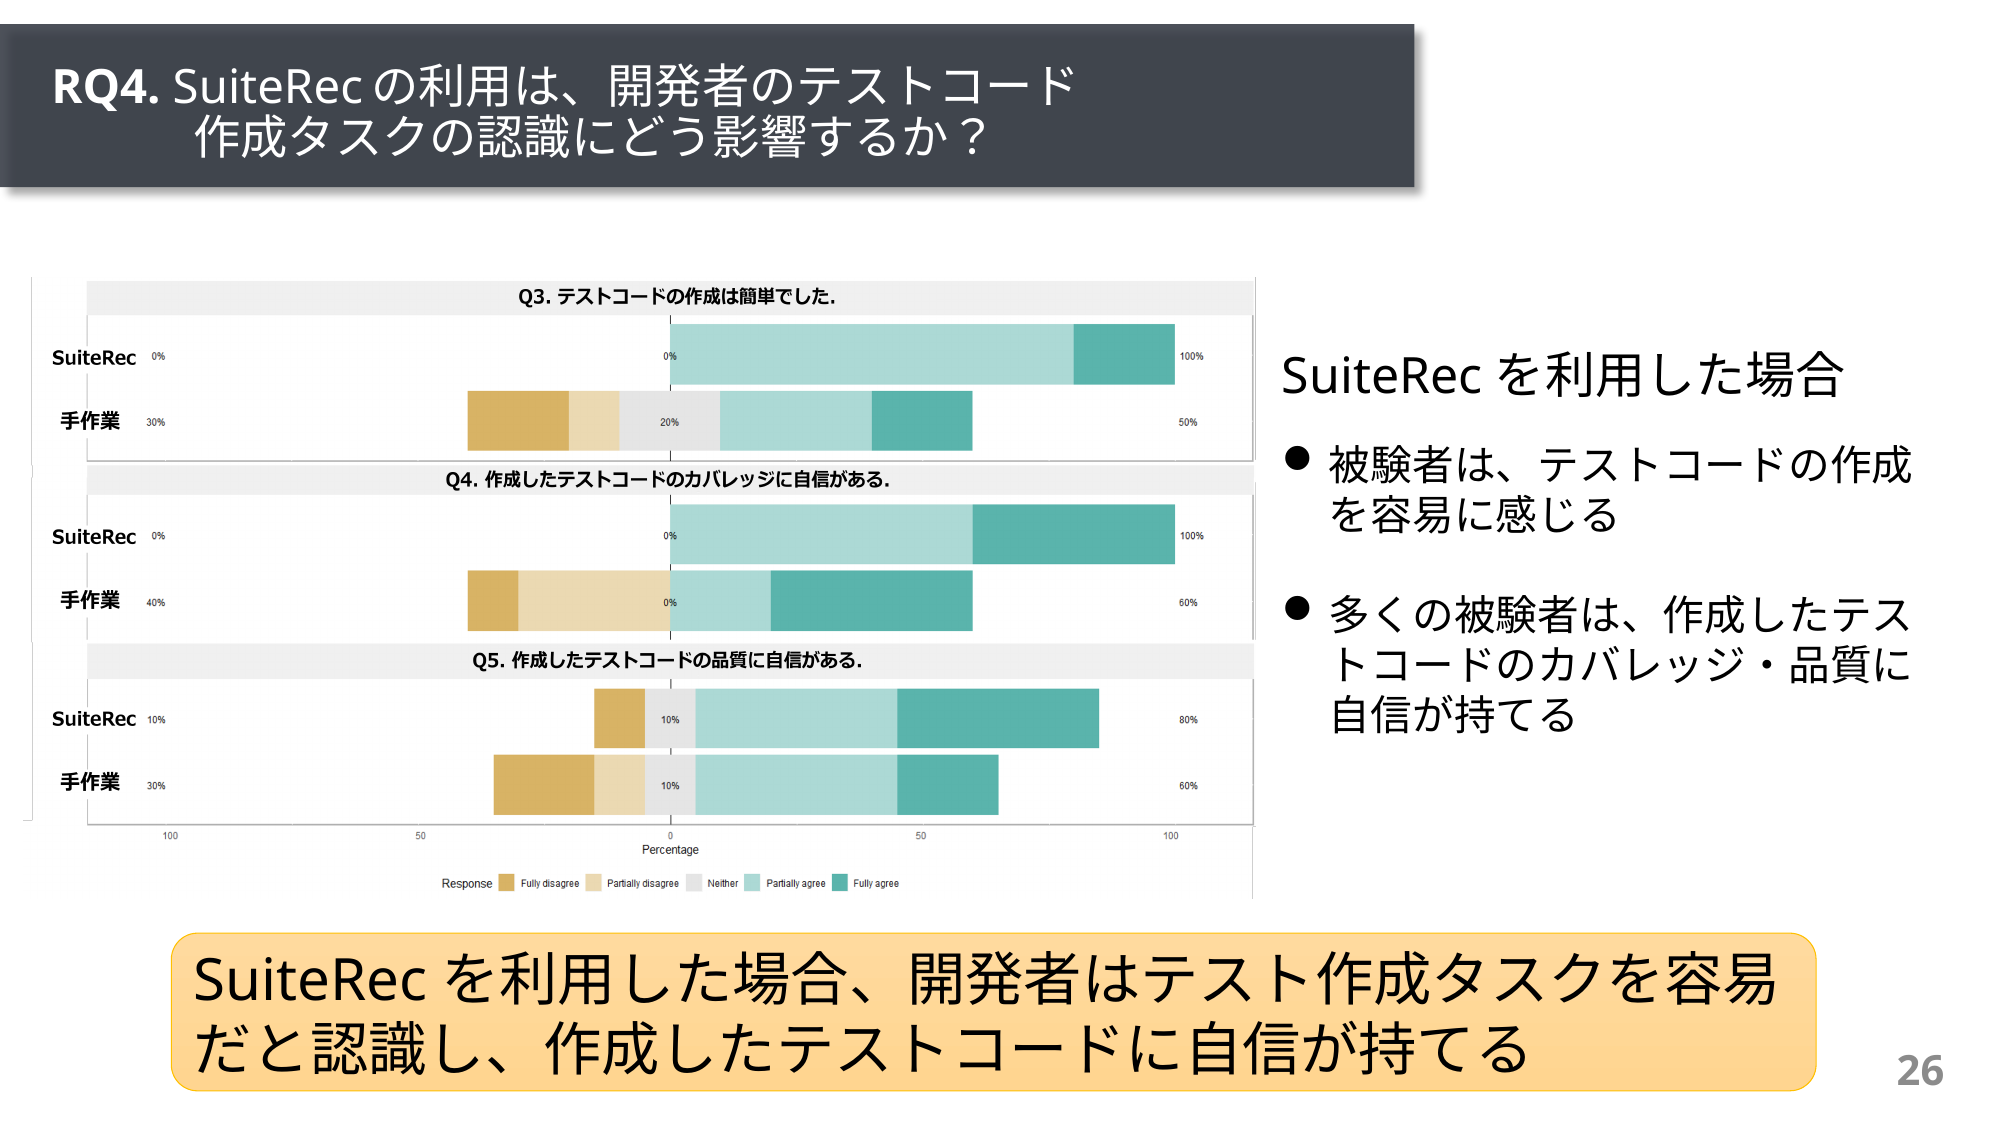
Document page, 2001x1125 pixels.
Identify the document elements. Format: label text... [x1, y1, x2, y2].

text_box SuiteRecを利用した場合、開発者はテスト作成タスクを容易だと認識し、作成したテストコードに自信が持てる [170, 932, 1817, 1092]
title RQ4. SuiteRecの利用は、開発者のテストコード 作成タスクの認識にどう影響するか？ [36, 54, 1425, 174]
picture [23, 277, 1256, 900]
text_box SuiteRecを利用した場合 被験者は、テストコードの作成を容易に感じる 多くの被験者は、作成したテストコードのカバレッジ・品質に自信が持てる [1267, 336, 1936, 746]
